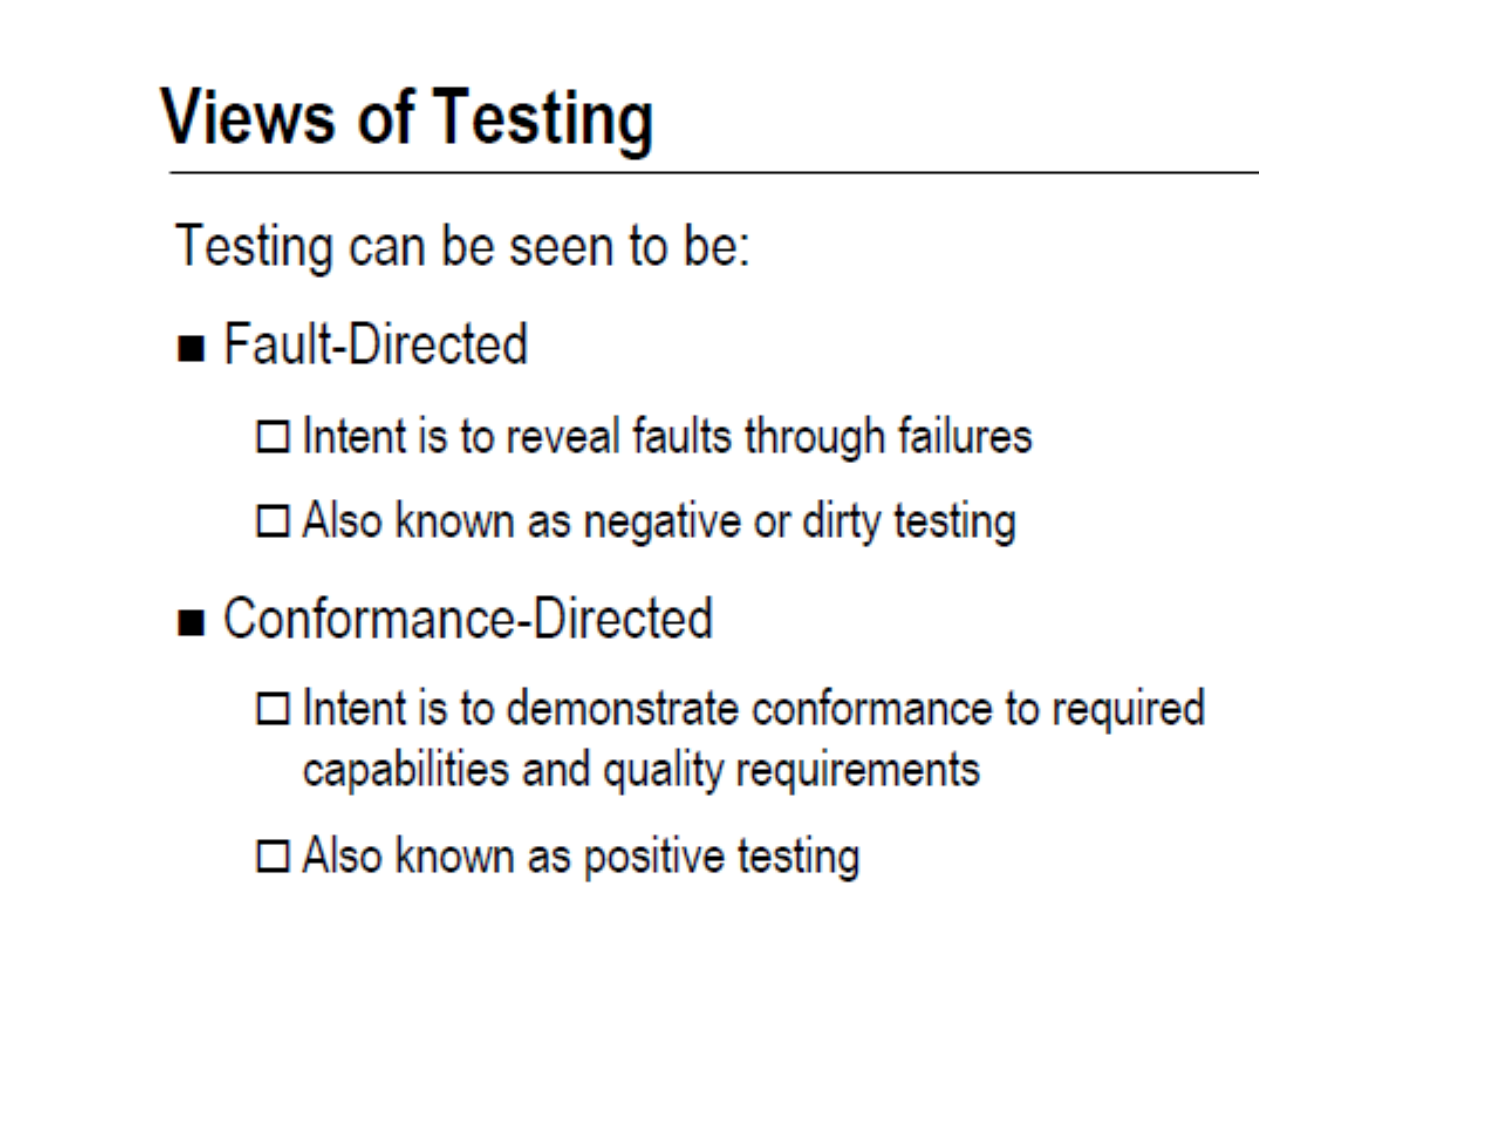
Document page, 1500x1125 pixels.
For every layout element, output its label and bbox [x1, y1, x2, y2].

picture [124, 62, 1259, 913]
